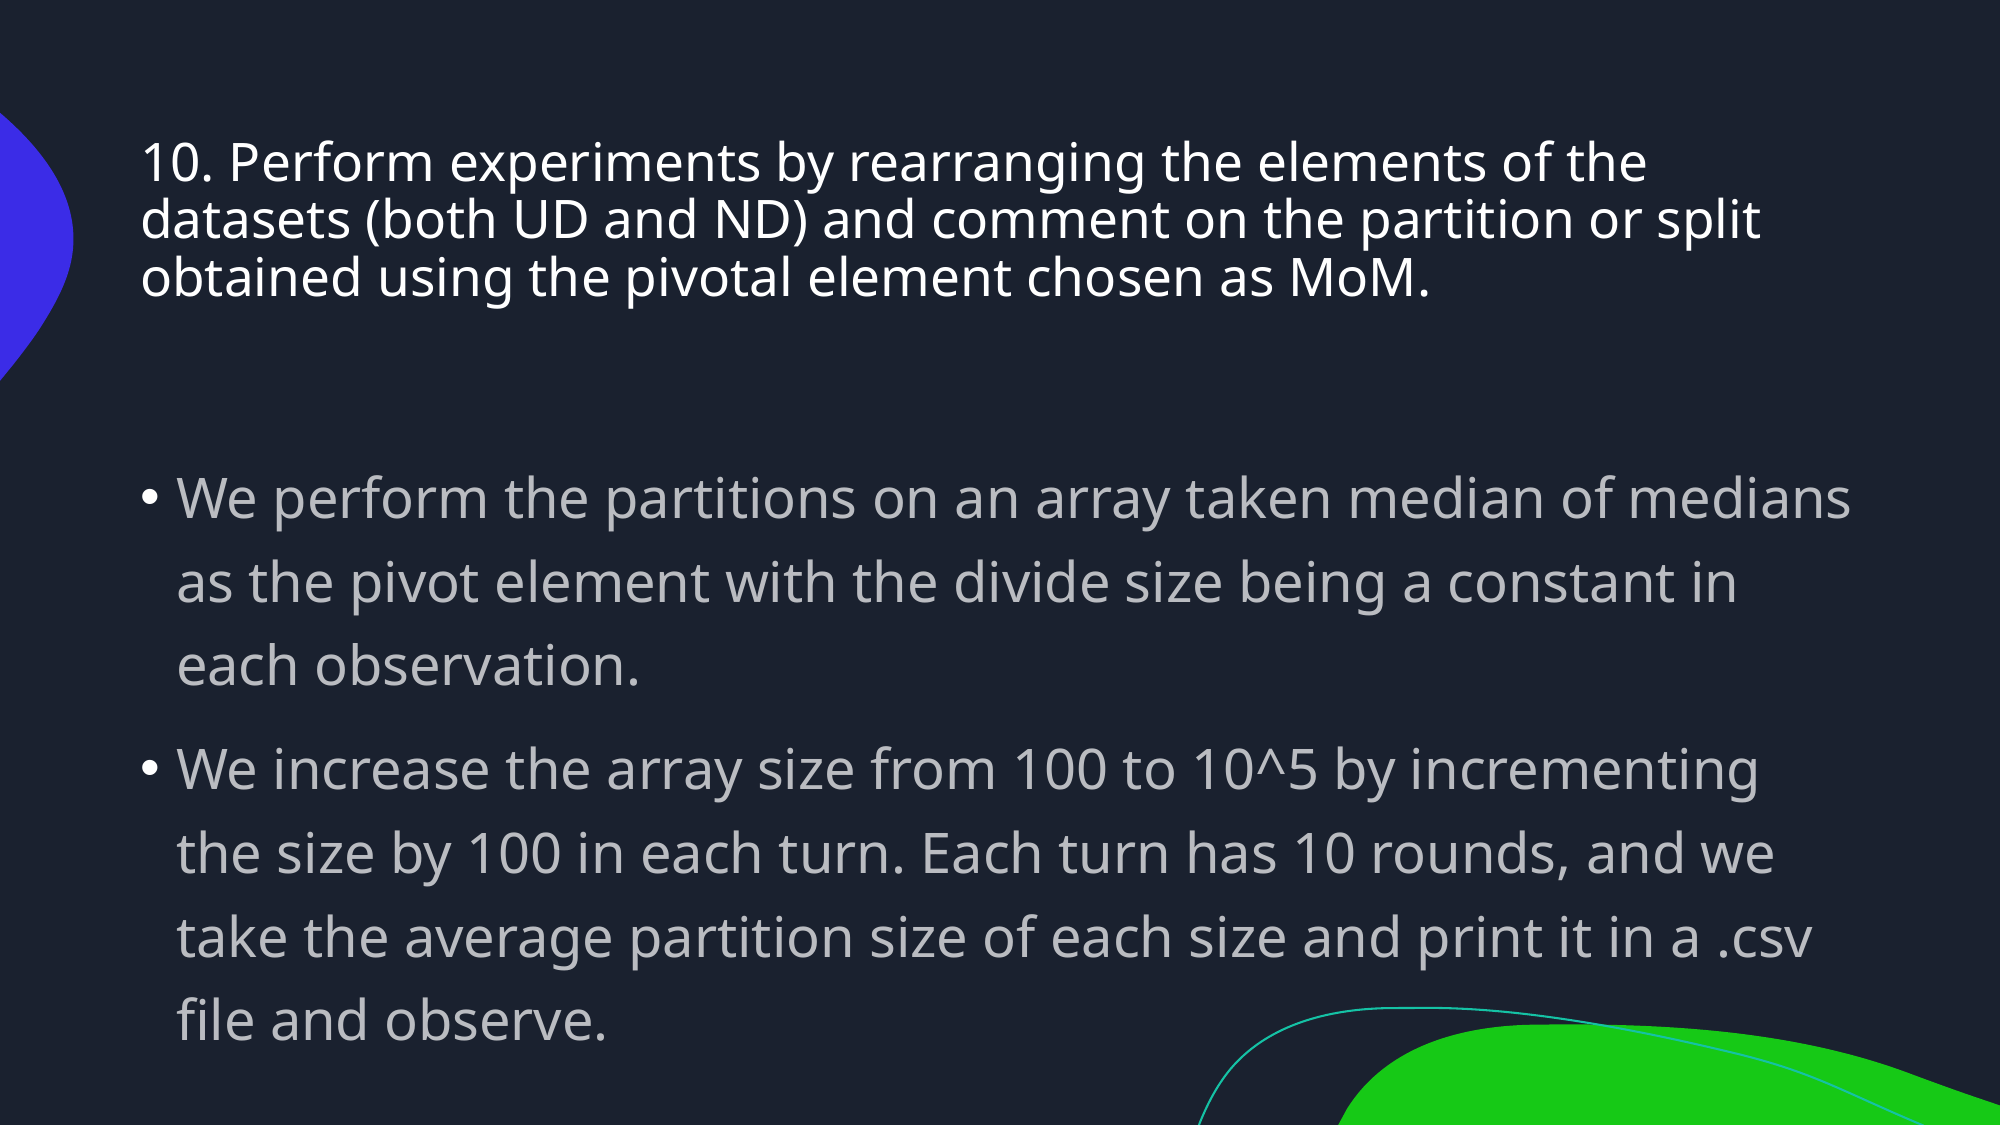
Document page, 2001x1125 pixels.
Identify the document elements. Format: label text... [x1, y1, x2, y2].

list We perform the partitions on an array taken median of medians as the pivot element with the divide size being a constant in each observation. We increase the array size from 100 to 10^5 by incrementing the size by 100 in each turn. Each turn has 10 rounds, and we take the average partition size of each size and print it in a .csv file and observe. [125, 438, 1875, 1065]
title 10. Perform experiments by rearranging the elements of the datasets (both UD and ND) and comment on the partition or split obtained using the pivotal element chosen as MoM. [125, 125, 1875, 319]
